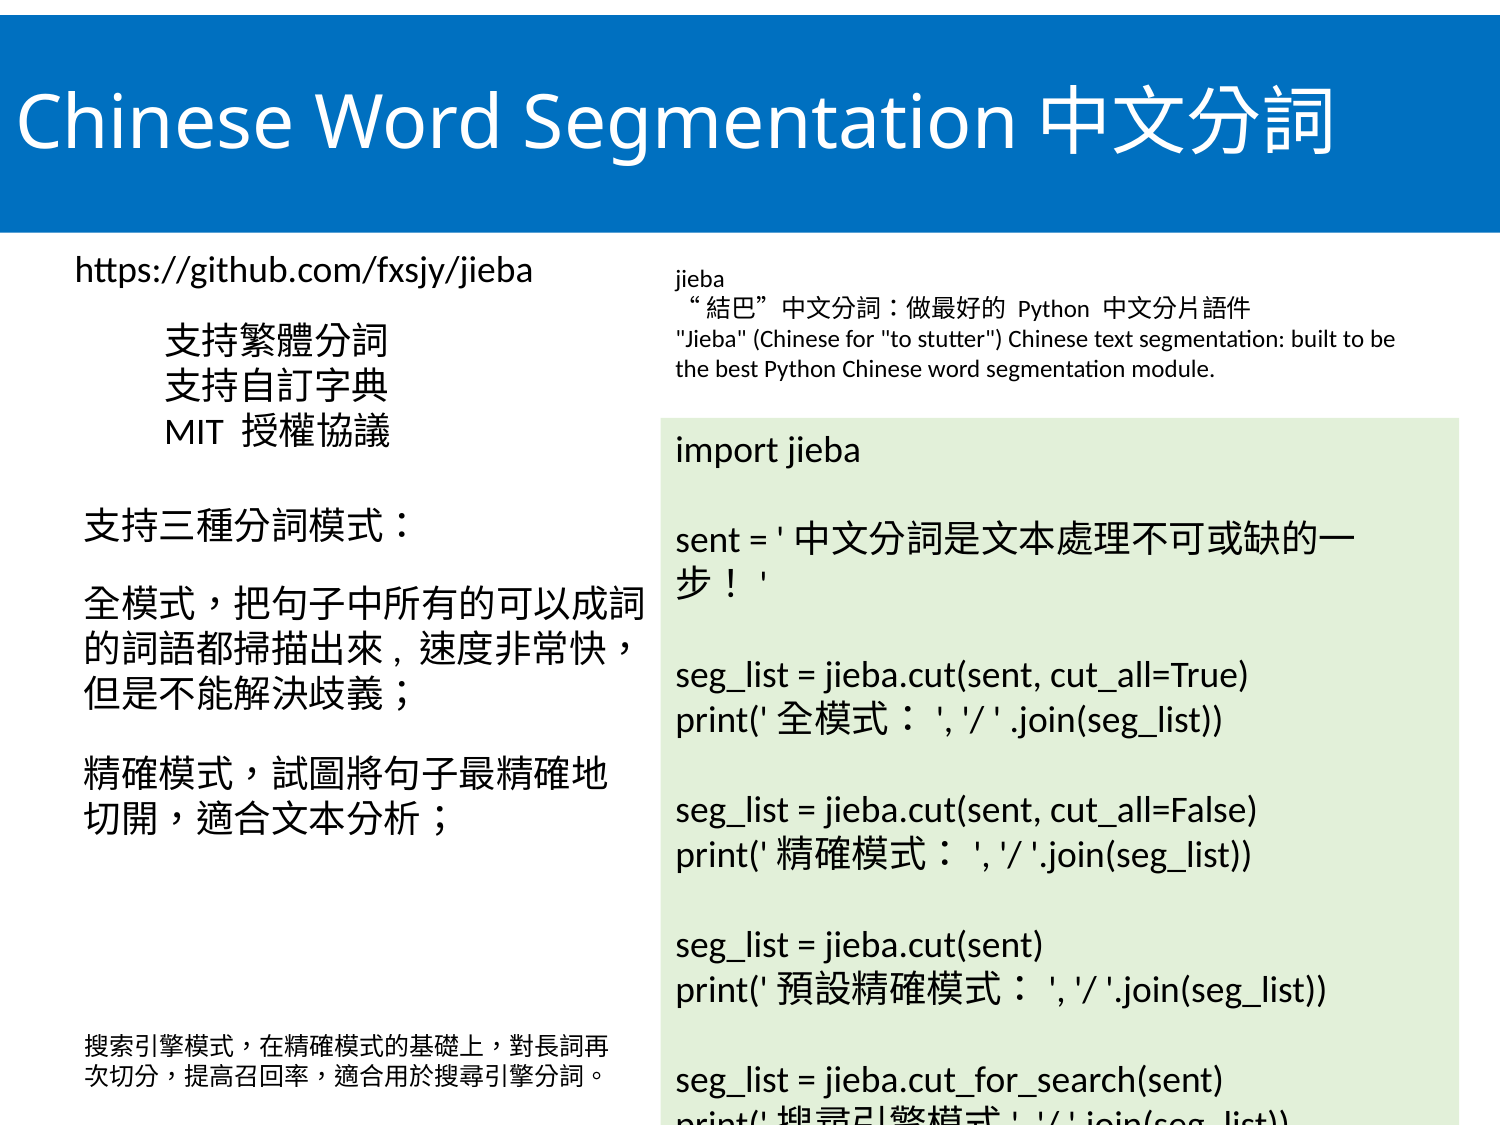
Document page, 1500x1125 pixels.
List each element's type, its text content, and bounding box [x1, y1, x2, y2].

text_box https://github.com/fxsjy/jieba [59, 237, 550, 298]
text_box jieba “結巴”中文分詞：做最好的 Python 中文分片語件 "Jieba" (Chinese for "to stutter") Chinese text segmentation: built to be the best Python Chinese word segmentation module. [660, 254, 1438, 390]
text_box Chinese Word Segmentation中文分詞 [0, 15, 1500, 233]
text_box 支持繁體分詞 支持自訂字典 MIT 授權協議 [149, 309, 432, 460]
text_box import jieba sent = '中文分詞是文本處理不可或缺的一步！' seg_list = jieba.cut(sent, cut_all=True) print('全模式：', '/ ' .join(seg_list)) seg_list = jieba.cut(sent, cut_all=False) print('精確模式：', '/ '.join(seg_list)) seg_list = jieba.cut(sent) print('預設精確模式：', '/ '.join(seg_list)) seg_list = jieba.cut_for_search(sent) print('搜尋引擎模式', '/ '.join(seg_list)) [660, 417, 1460, 1125]
text_box 搜索引擎模式，在精確模式的基礎上，對長詞再次切分，提高召回率，適合用於搜尋引擎分詞。 [69, 1023, 637, 1099]
text_box 精確模式，試圖將句子最精確地切開，適合文本分析； [68, 742, 637, 848]
text_box 全模式，把句子中所有的可以成詞的詞語都掃描出來, 速度非常快，但是不能解決歧義； [68, 573, 670, 723]
text_box 支持三種分詞模式： [68, 494, 470, 554]
